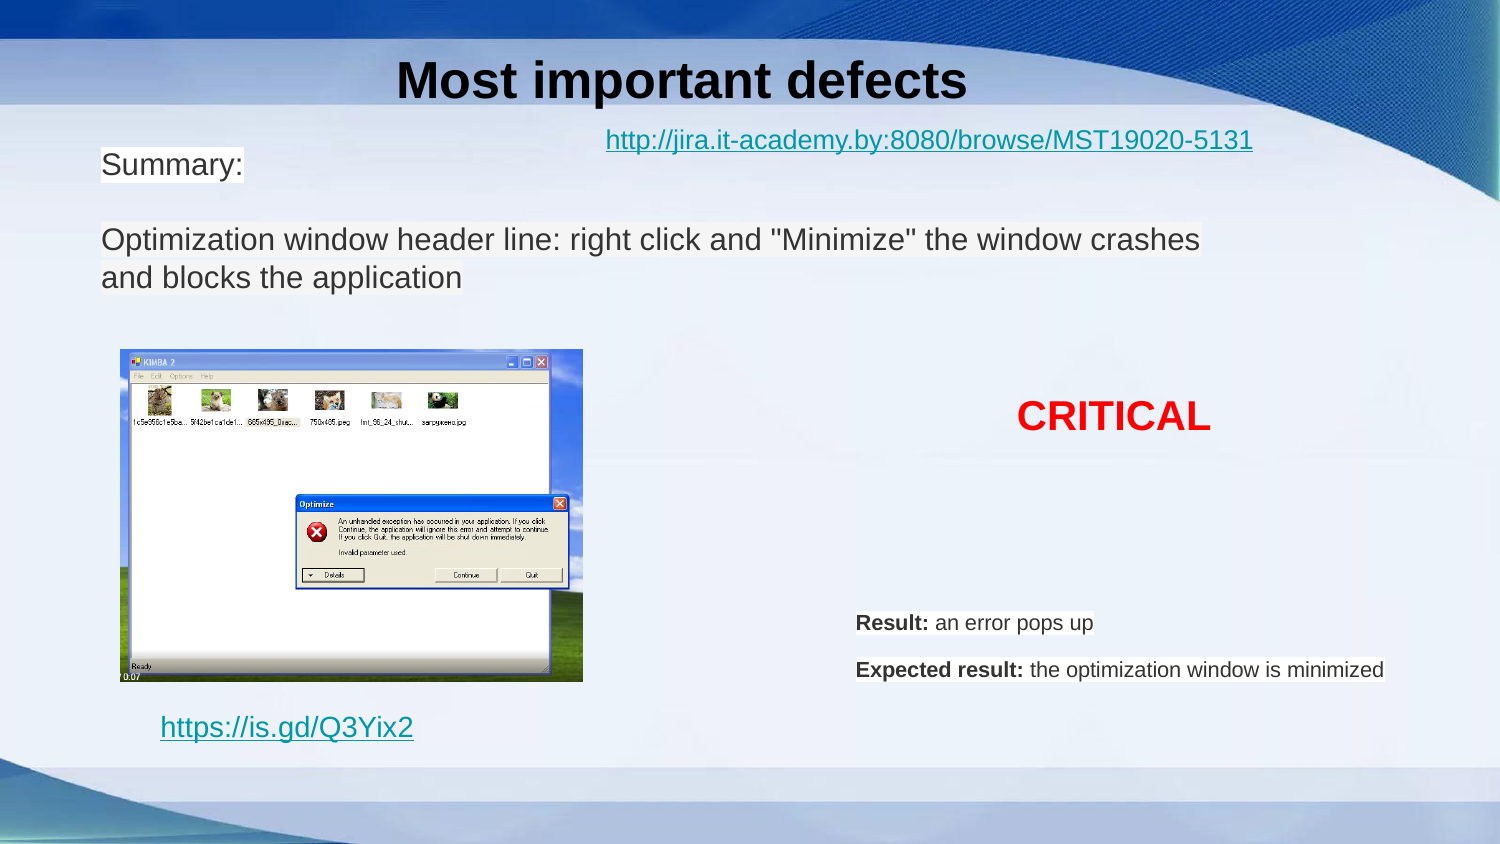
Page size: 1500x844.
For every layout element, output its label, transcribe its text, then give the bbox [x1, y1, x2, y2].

title Most important defects [0, 8, 1382, 147]
text_box Result: an error pops up Expected result: the optimization window is minimized [840, 589, 1472, 697]
text_box https://is.gd/Q3Yix2 [145, 693, 462, 759]
text_box CRITICAL [1001, 373, 1311, 454]
text_box http://jira.it-academy.by:8080/browse/MST19020-5131 [590, 107, 1453, 170]
picture [0, 0, 1500, 844]
text_box Summary: Optimization window header line: right click and "Minimize" the window crashes and blocks the application [85, 129, 1244, 310]
